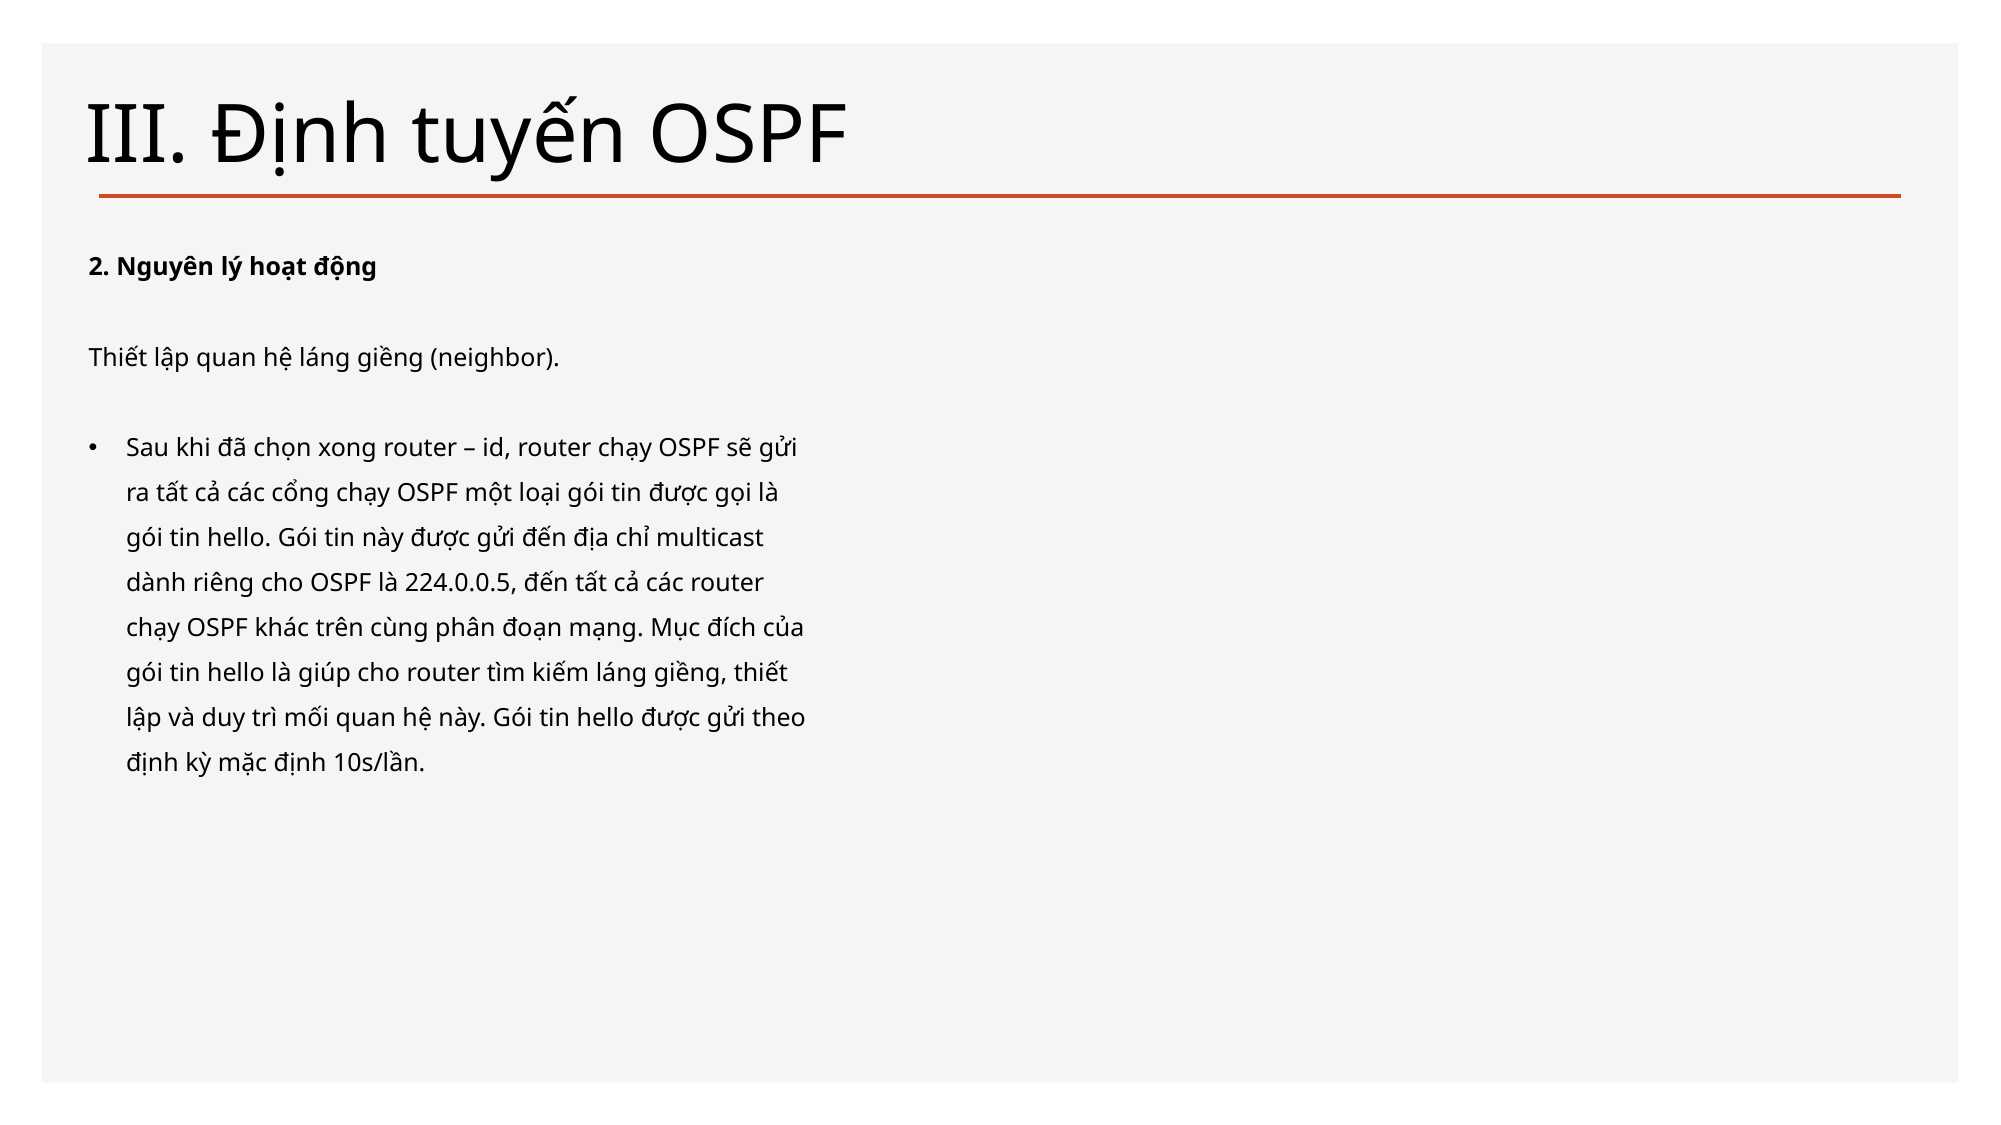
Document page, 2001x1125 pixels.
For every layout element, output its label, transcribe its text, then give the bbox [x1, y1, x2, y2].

list 2. Nguyên lý hoạt động Thiết lập quan hệ láng giềng (neighbor). Sau khi đã chọn xong router – id, router chạy OSPF sẽ gửi ra tất cả các cổng chạy OSPF một loại gói tin được gọi là gói tin hello. Gói tin này được gửi đến địa chỉ multicast dành riêng cho OSPF là 224.0.0.5, đến tất cả các router chạy OSPF khác trên cùng phân đoạn mạng. Mục đích của gói tin hello là giúp cho router tìm kiếm láng giềng, thiết lập và duy trì mối quan hệ này. Gói tin hello được gửi theo định kỳ mặc định 10s/lần. [88, 235, 813, 888]
title III. Định tuyến OSPF [85, 73, 1214, 179]
